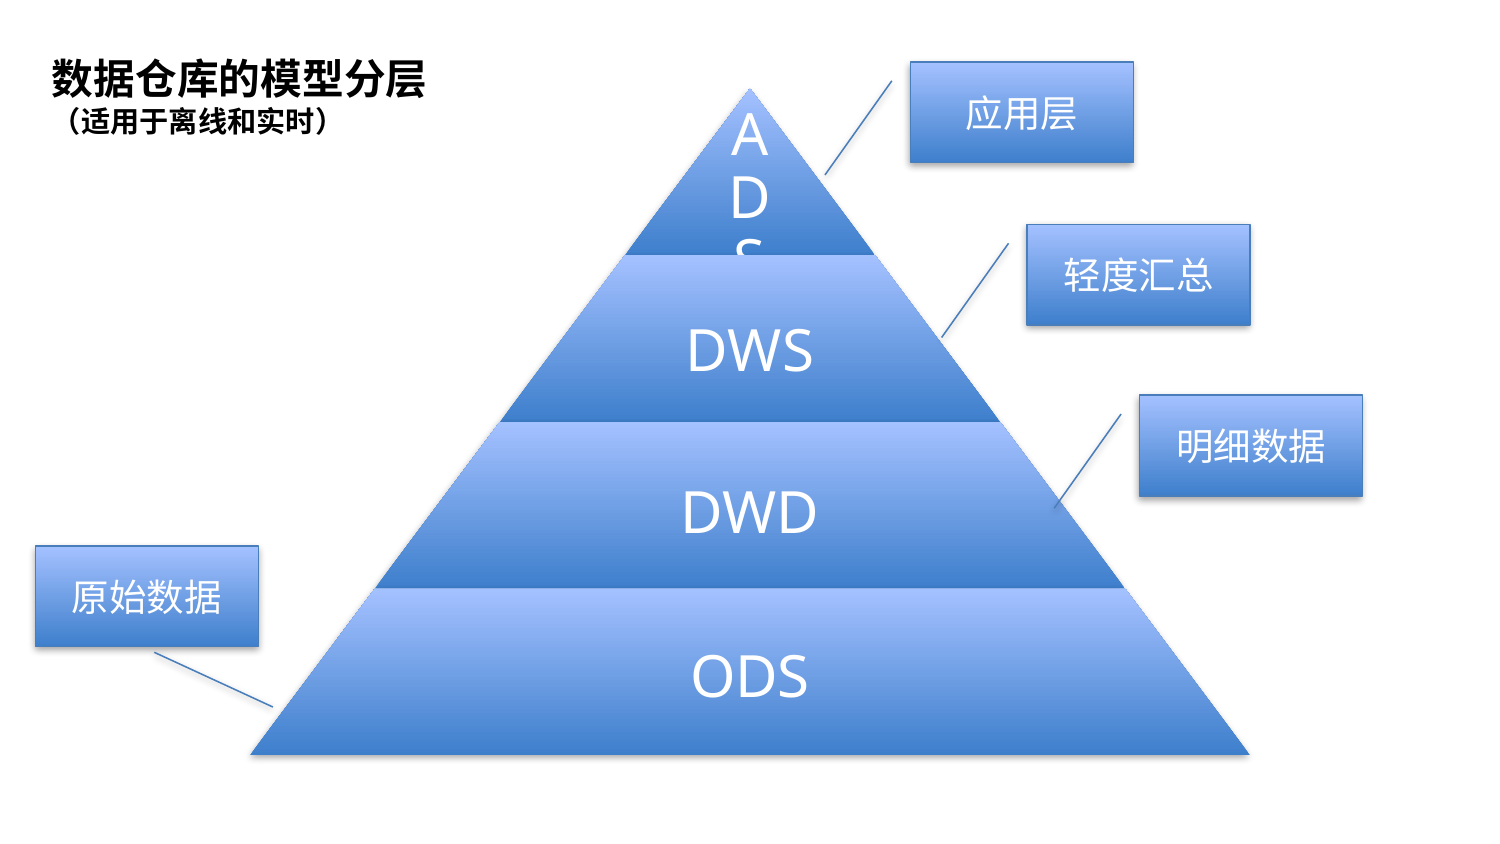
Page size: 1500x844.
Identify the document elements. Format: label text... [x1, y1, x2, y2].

text_box 原始数据 [35, 545, 244, 647]
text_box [249, 88, 1251, 756]
text_box 数据仓库的模型分层 （适用于离线和实时） [37, 45, 443, 146]
text_box 应用层 [910, 61, 1134, 86]
text_box 原始数据 [153, 651, 244, 695]
text_box 明细数据 [1254, 394, 1363, 497]
